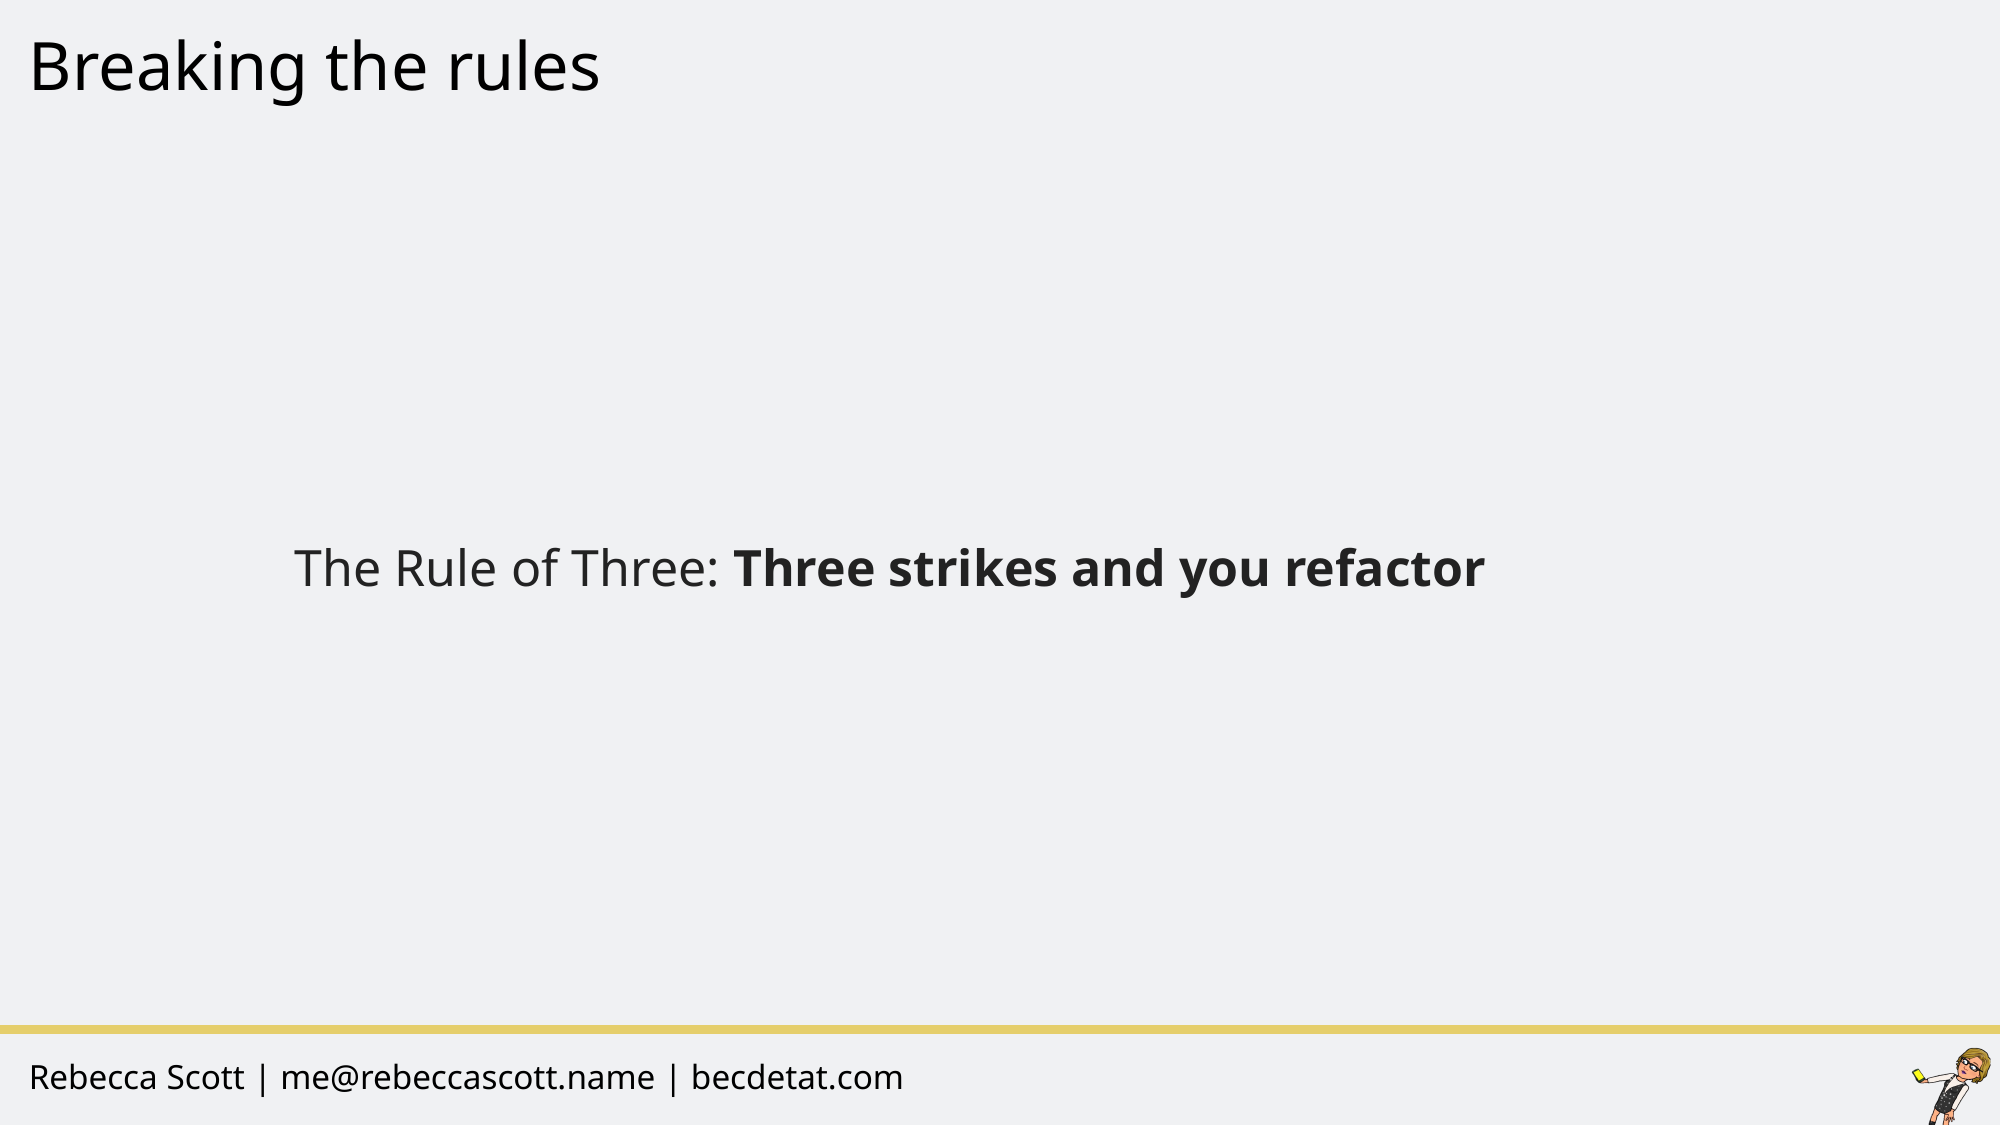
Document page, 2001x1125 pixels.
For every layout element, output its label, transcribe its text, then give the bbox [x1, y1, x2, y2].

text_box [0, 1028, 2000, 1125]
text_box The Rule of Three: Three strikes and you refactor [280, 517, 1624, 608]
picture [1906, 1031, 2000, 1125]
text_box Rebecca Scott | me@rebeccascott.name | becdetat.com [13, 1041, 952, 1125]
text_box Breaking the rules [13, 0, 952, 115]
